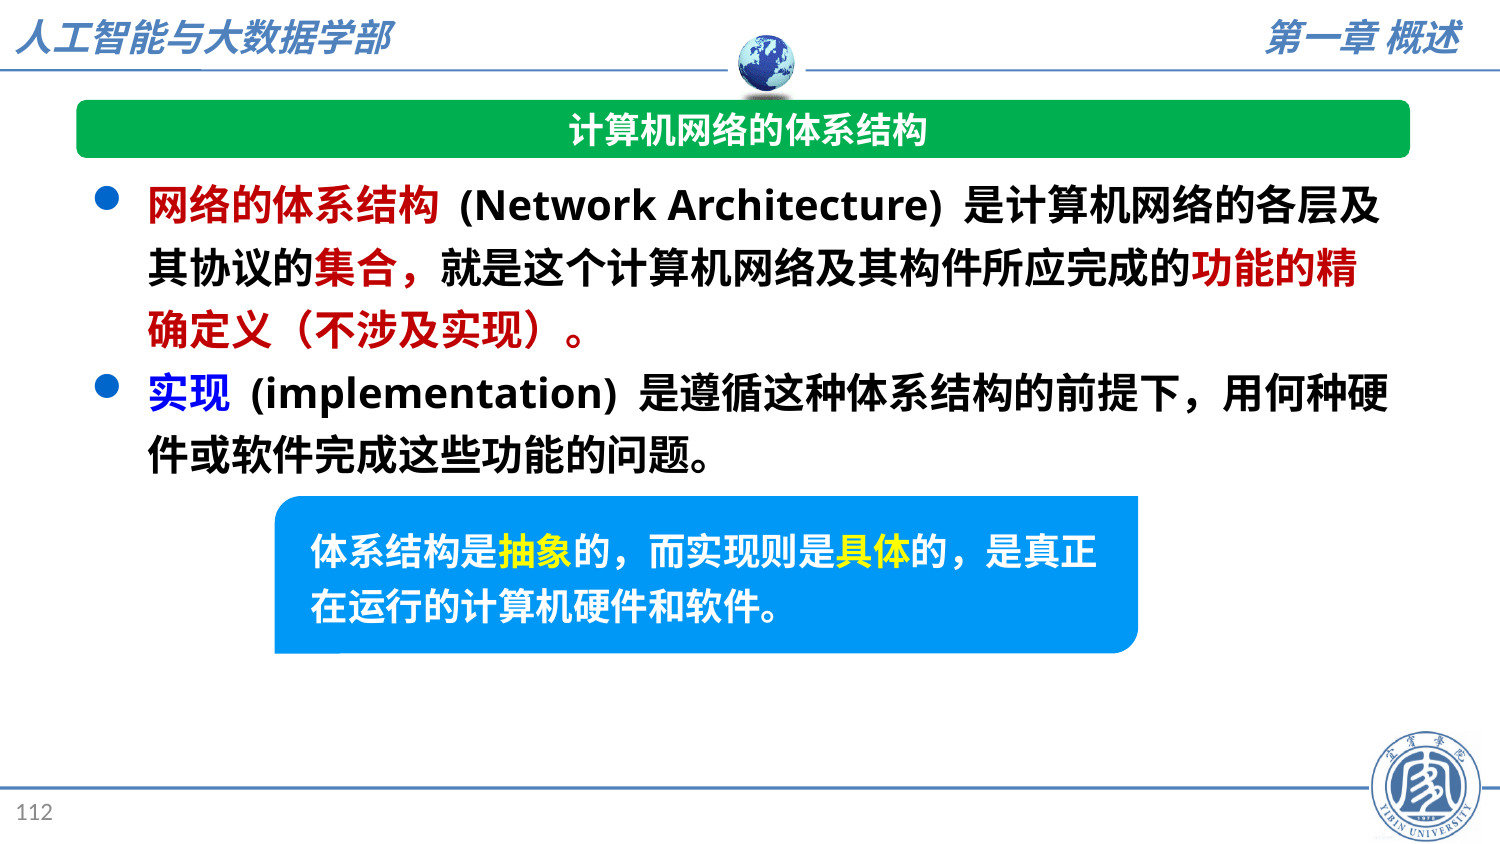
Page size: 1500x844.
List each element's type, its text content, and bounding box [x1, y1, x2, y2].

list 计算机网络的体系结构 [204, 99, 1293, 158]
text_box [274, 495, 1139, 654]
slide_number 112 [0, 787, 350, 833]
picture [736, 33, 796, 99]
list 网络的体系结构 (Network Architecture) 是计算机网络的各层及其协议的集合，就是这个计算机网络及其构件所应完成的功能的精确定义（不涉及实现）。 实现 (implementation) 是遵循这种体系结构的前提下，用何种硬件或软件完成这些功能的问题。 [76, 159, 1410, 716]
